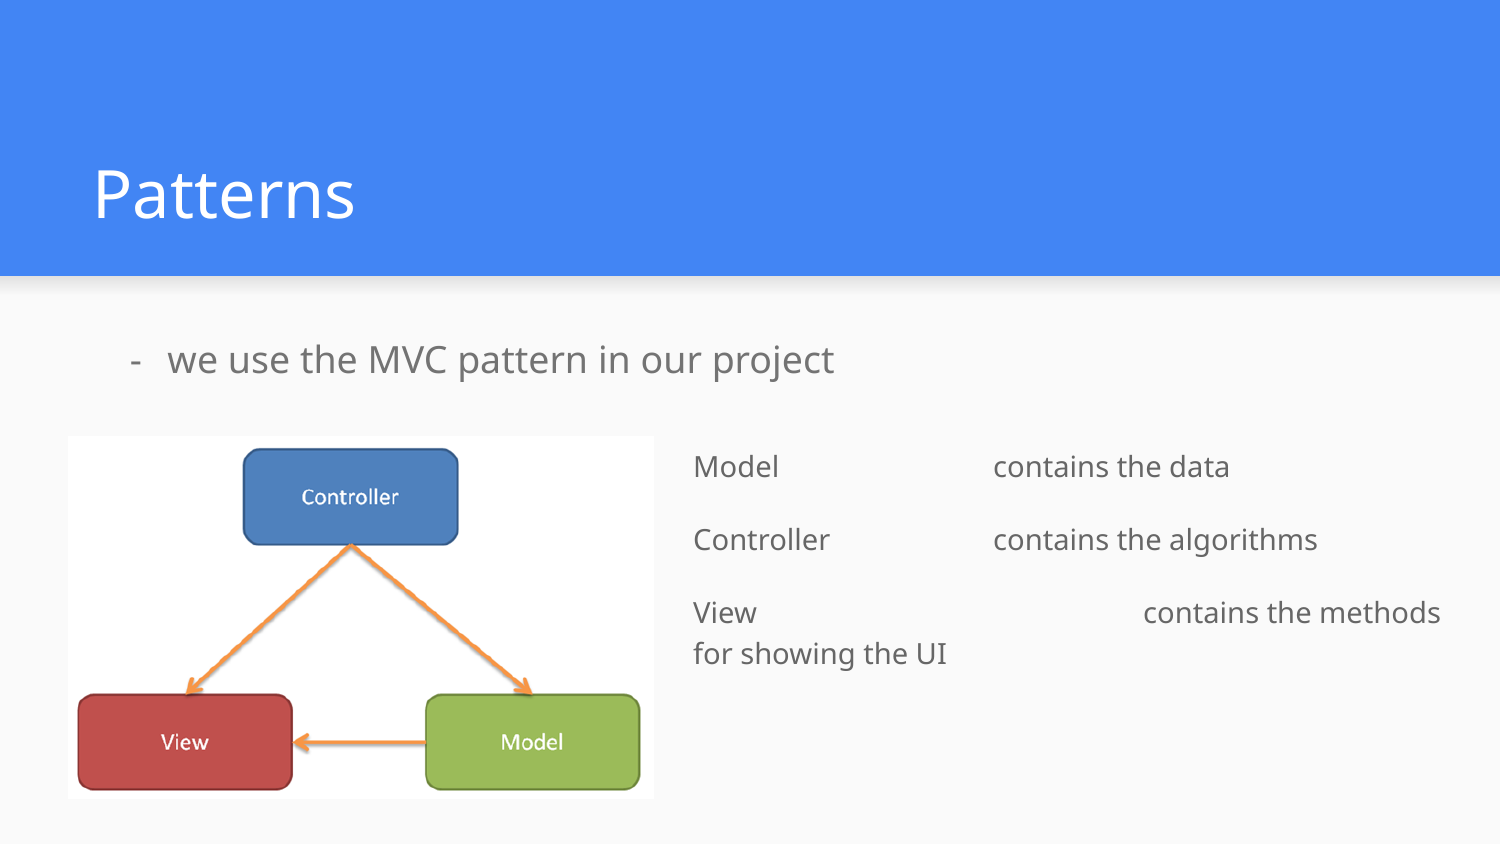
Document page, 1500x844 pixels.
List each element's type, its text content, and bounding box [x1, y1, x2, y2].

text_box Model contains the data Controller contains the algorithms View contains the methods for showing the UI [678, 427, 1465, 808]
list we use the MVC pattern in our project [77, 314, 878, 760]
picture [68, 436, 655, 799]
title Patterns [77, 121, 1427, 248]
